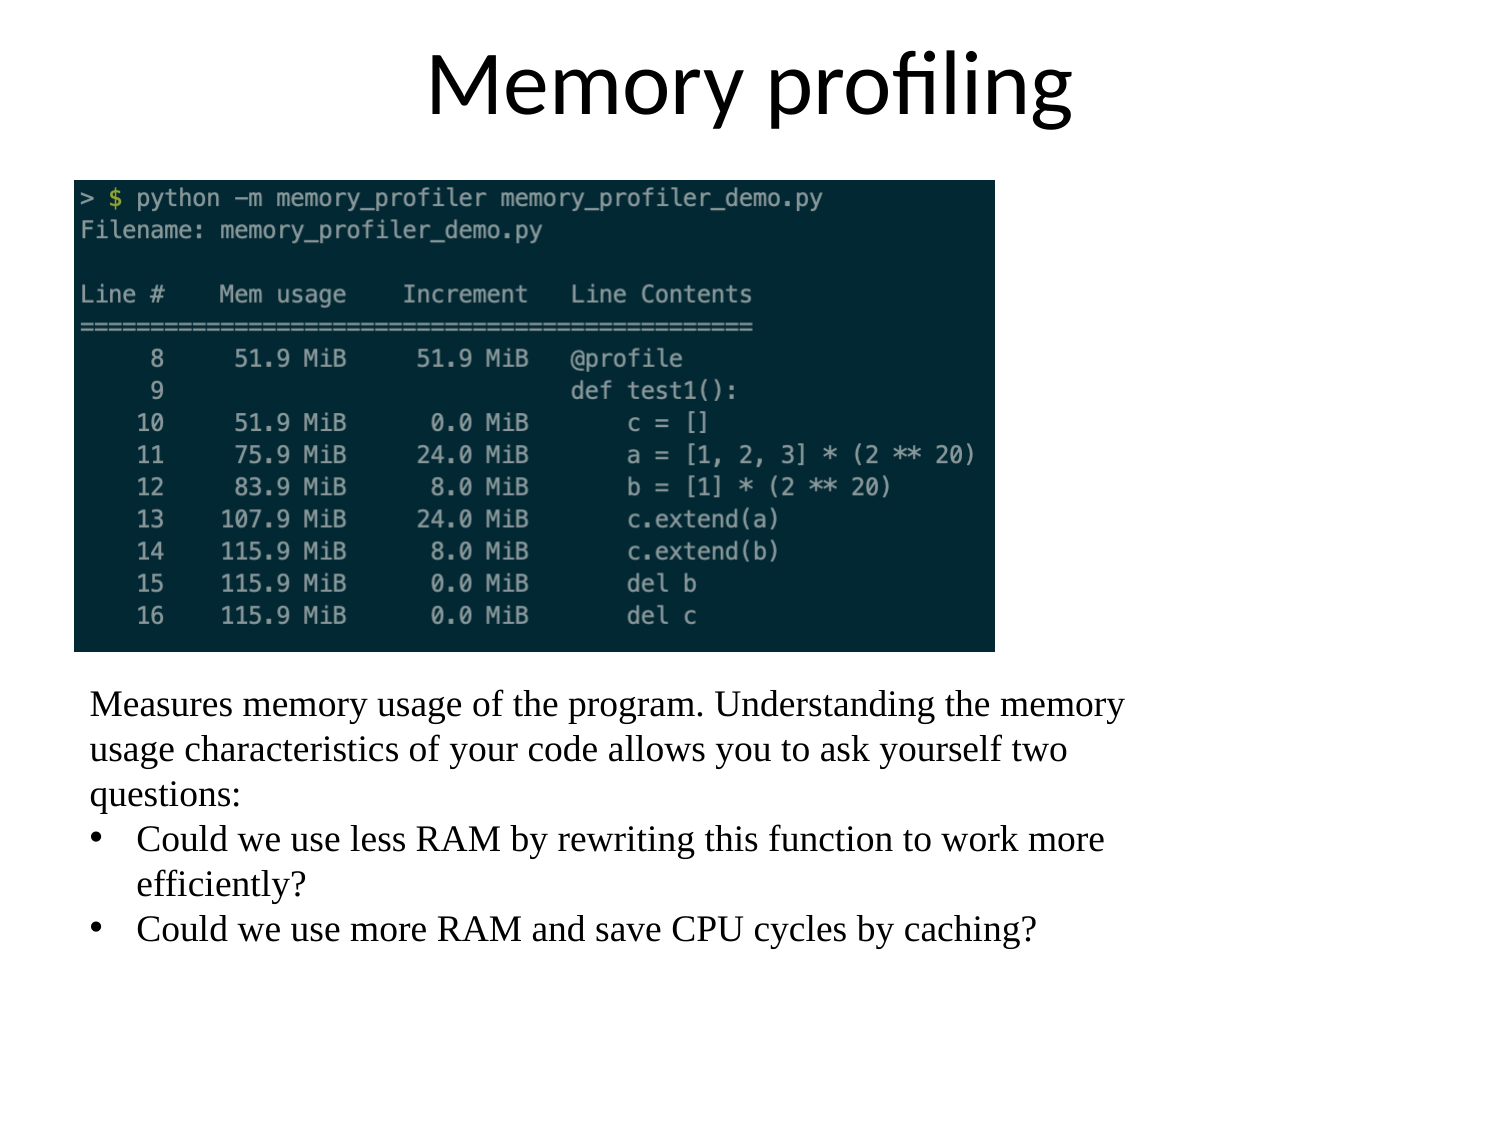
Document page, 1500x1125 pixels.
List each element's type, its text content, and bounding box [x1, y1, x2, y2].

picture [237, 542, 247, 559]
picture [656, 289, 667, 303]
picture [250, 574, 261, 592]
picture [250, 510, 261, 527]
picture [950, 446, 961, 463]
picture [124, 225, 135, 239]
picture [139, 225, 149, 238]
picture [278, 574, 289, 592]
picture [700, 412, 705, 433]
picture [278, 478, 289, 496]
picture [139, 574, 149, 591]
picture [701, 193, 710, 206]
picture [223, 510, 233, 527]
picture [628, 573, 639, 592]
picture [447, 188, 457, 206]
picture [337, 225, 346, 238]
picture [517, 225, 528, 243]
picture [810, 193, 822, 211]
picture [305, 478, 317, 495]
picture [363, 220, 373, 238]
picture [601, 289, 611, 302]
picture [278, 413, 289, 431]
picture [433, 193, 444, 206]
picture [629, 514, 639, 528]
picture [418, 509, 429, 527]
picture [278, 542, 289, 560]
picture [419, 188, 429, 206]
picture [433, 289, 443, 303]
picture [503, 541, 528, 559]
picture [477, 193, 486, 206]
picture [139, 478, 149, 495]
picture [337, 193, 360, 211]
picture [657, 605, 668, 623]
picture [334, 414, 346, 431]
picture [391, 220, 401, 238]
picture [698, 514, 710, 528]
picture [152, 606, 163, 624]
picture [432, 606, 443, 624]
picture [628, 450, 639, 464]
picture [209, 193, 219, 206]
picture [685, 573, 696, 592]
picture [152, 381, 163, 399]
picture [516, 414, 528, 431]
picture [419, 289, 429, 302]
picture [278, 446, 289, 464]
picture [754, 514, 765, 528]
picture [656, 546, 668, 560]
picture [530, 225, 542, 243]
picture [573, 285, 584, 302]
picture [321, 477, 346, 495]
picture [503, 348, 528, 366]
picture [503, 477, 528, 495]
picture [894, 446, 920, 459]
picture [937, 445, 947, 463]
picture [503, 289, 513, 302]
picture [587, 353, 598, 371]
picture [755, 541, 766, 560]
picture [251, 349, 261, 366]
picture [446, 220, 457, 238]
picture [503, 509, 528, 527]
picture [139, 606, 149, 623]
picture [305, 349, 317, 366]
picture [629, 477, 640, 496]
picture [771, 540, 776, 561]
picture [670, 514, 681, 527]
picture [139, 510, 149, 527]
picture [250, 477, 261, 496]
picture [432, 477, 443, 496]
picture [237, 606, 247, 623]
picture [487, 414, 499, 431]
picture [152, 509, 163, 528]
picture [629, 348, 639, 366]
picture [124, 289, 135, 303]
picture [657, 348, 668, 366]
picture [139, 446, 148, 463]
picture [771, 476, 776, 497]
picture [713, 514, 723, 527]
picture [460, 289, 500, 303]
picture [740, 193, 779, 206]
picture [642, 610, 654, 624]
picture [432, 413, 443, 431]
picture [139, 193, 149, 211]
picture [360, 193, 387, 211]
picture [460, 225, 499, 239]
picture [487, 446, 499, 463]
picture [305, 510, 317, 527]
picture [810, 478, 836, 491]
picture [684, 542, 695, 559]
picture [111, 220, 121, 238]
picture [614, 353, 625, 367]
picture [348, 225, 359, 239]
picture [334, 289, 346, 303]
picture [670, 353, 682, 367]
picture [83, 285, 93, 302]
picture [139, 414, 148, 431]
picture [743, 508, 748, 529]
picture [460, 478, 471, 496]
picture [236, 477, 247, 496]
picture [643, 348, 654, 366]
picture [628, 605, 639, 624]
picture [153, 446, 163, 463]
picture [585, 193, 612, 211]
picture [740, 445, 751, 463]
picture [236, 193, 262, 206]
picture [321, 605, 346, 623]
picture [250, 446, 261, 464]
picture [404, 193, 415, 206]
picture [81, 193, 93, 204]
picture [432, 510, 444, 527]
picture [601, 380, 611, 398]
picture [698, 289, 710, 303]
picture [726, 285, 737, 302]
picture [487, 478, 499, 495]
picture [223, 606, 233, 623]
picture [152, 477, 162, 495]
picture [223, 542, 233, 559]
picture [504, 418, 513, 431]
picture [699, 446, 709, 463]
picture [643, 188, 653, 206]
picture [421, 225, 430, 238]
picture [152, 349, 163, 367]
picture [603, 353, 612, 366]
picture [305, 542, 317, 559]
picture [657, 385, 667, 399]
picture [685, 610, 695, 624]
picture [689, 444, 694, 465]
picture [166, 189, 176, 206]
picture [460, 193, 472, 207]
picture [487, 606, 499, 623]
picture [671, 188, 681, 206]
picture [306, 289, 317, 303]
picture [418, 349, 429, 367]
picture [250, 606, 261, 624]
picture [699, 478, 709, 495]
picture [278, 349, 289, 367]
picture [502, 193, 555, 207]
picture [628, 193, 639, 206]
picture [670, 382, 681, 398]
picture [460, 606, 471, 624]
picture [460, 446, 471, 464]
picture [111, 188, 121, 210]
picture [304, 225, 331, 243]
picture [236, 349, 247, 367]
picture [670, 546, 681, 559]
picture [629, 418, 639, 431]
picture [152, 574, 163, 592]
picture [152, 193, 163, 211]
picture [561, 193, 584, 211]
picture [713, 289, 723, 302]
picture [516, 285, 527, 302]
picture [617, 193, 626, 206]
picture [305, 414, 317, 431]
picture [236, 414, 247, 431]
picture [293, 289, 303, 303]
picture [740, 478, 752, 491]
picture [586, 385, 598, 399]
picture [855, 444, 860, 465]
picture [281, 225, 304, 243]
picture [322, 418, 331, 431]
picture [97, 284, 107, 302]
picture [671, 289, 681, 302]
picture [642, 284, 653, 303]
picture [866, 445, 877, 463]
picture [798, 444, 803, 465]
picture [587, 284, 598, 302]
title Memory profiling [75, 0, 1425, 181]
picture [684, 193, 696, 206]
picture [797, 193, 808, 211]
picture [684, 285, 695, 302]
picture [432, 541, 443, 560]
picture [701, 379, 706, 400]
picture [321, 348, 346, 366]
picture [743, 540, 748, 561]
picture [503, 605, 528, 623]
picture [449, 289, 458, 302]
picture [305, 606, 317, 623]
picture [460, 574, 471, 592]
picture [83, 221, 93, 238]
picture [393, 193, 402, 206]
picture [237, 574, 247, 591]
picture [715, 379, 720, 400]
picture [726, 509, 737, 528]
picture [223, 574, 233, 591]
picture [684, 510, 695, 527]
picture [883, 476, 888, 497]
picture [642, 578, 654, 592]
picture [305, 446, 317, 463]
picture [250, 542, 261, 560]
picture [432, 446, 444, 463]
picture [852, 477, 863, 495]
picture [642, 385, 654, 399]
picture [139, 542, 149, 559]
picture [152, 542, 163, 559]
picture [656, 514, 668, 528]
picture [629, 546, 639, 560]
text_box Measures memory usage of the program. Understanding the memory usage characteristics of your code allows you to ask yourself two questions: Could we use less RAM by rewriting this function to work more efficiently? Could we use more RAM and save CPU cycles by caching? [74, 671, 1211, 957]
picture [487, 542, 499, 559]
picture [741, 289, 751, 303]
picture [278, 510, 289, 528]
picture [460, 510, 471, 528]
picture [305, 574, 317, 591]
picture [433, 349, 443, 366]
picture [726, 188, 737, 206]
picture [278, 193, 331, 207]
picture [321, 509, 346, 527]
picture [628, 382, 639, 398]
picture [279, 289, 289, 303]
picture [866, 478, 877, 496]
picture [571, 350, 584, 370]
picture [698, 546, 710, 560]
picture [236, 510, 247, 528]
picture [714, 476, 719, 497]
picture [236, 289, 262, 303]
picture [152, 225, 163, 239]
picture [572, 380, 583, 399]
picture [321, 573, 346, 591]
picture [460, 413, 471, 431]
picture [377, 220, 388, 238]
picture [689, 412, 694, 433]
picture [152, 414, 163, 431]
picture [404, 225, 416, 239]
picture [181, 188, 191, 206]
picture [194, 193, 205, 206]
picture [713, 546, 723, 559]
picture [432, 574, 443, 592]
picture [97, 220, 107, 238]
picture [658, 193, 668, 206]
picture [222, 225, 275, 239]
picture [487, 349, 499, 366]
picture [460, 349, 471, 367]
picture [968, 444, 972, 465]
picture [278, 606, 289, 624]
picture [657, 573, 668, 591]
picture [689, 476, 694, 497]
picture [221, 285, 233, 302]
picture [460, 542, 471, 560]
picture [166, 225, 191, 239]
picture [405, 285, 415, 302]
picture [824, 446, 836, 459]
picture [320, 289, 331, 307]
picture [487, 510, 499, 527]
picture [782, 445, 793, 464]
picture [782, 477, 793, 495]
picture [236, 446, 247, 463]
picture [251, 414, 261, 431]
picture [418, 445, 429, 463]
picture [150, 285, 165, 302]
picture [503, 573, 528, 591]
picture [726, 541, 737, 560]
picture [503, 445, 528, 463]
picture [111, 289, 121, 302]
picture [321, 445, 346, 463]
picture [685, 381, 695, 398]
picture [771, 508, 776, 529]
picture [487, 574, 499, 591]
picture [614, 289, 626, 303]
picture [321, 541, 346, 559]
